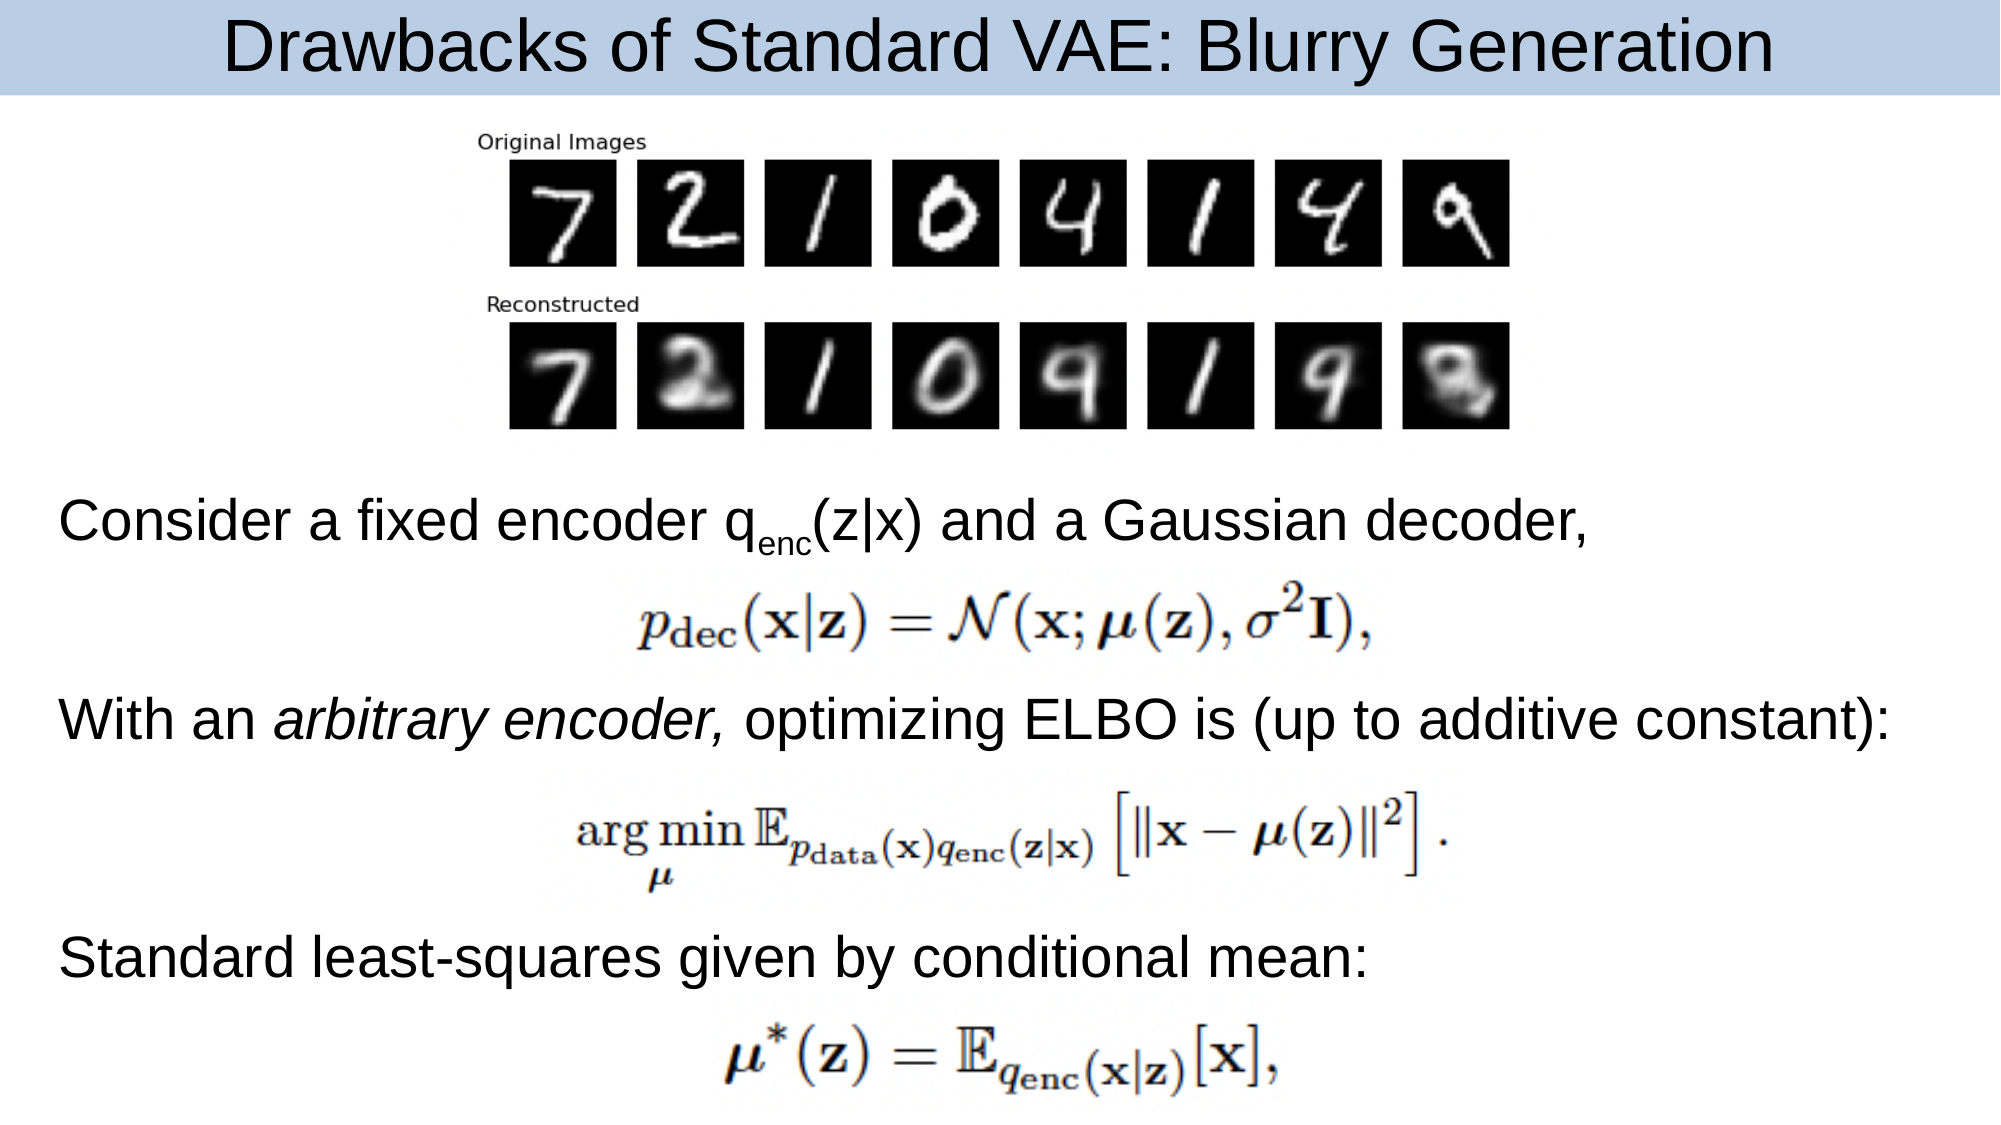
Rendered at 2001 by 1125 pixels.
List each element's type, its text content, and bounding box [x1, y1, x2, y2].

text_box With an arbitrary encoder, optimizing ELBO is (up to additive constant): [43, 681, 1957, 777]
list Consider a fixed encoder qenc(z|x) and a Gaussian decoder, [43, 476, 1957, 572]
picture [453, 125, 1547, 459]
text_box Standard least-squares given by conditional mean: [43, 919, 1957, 1015]
picture [711, 990, 1289, 1115]
picture [539, 767, 1461, 910]
picture [611, 567, 1388, 679]
title Drawbacks of Standard VAE: Blurry Generation [0, 0, 2000, 96]
